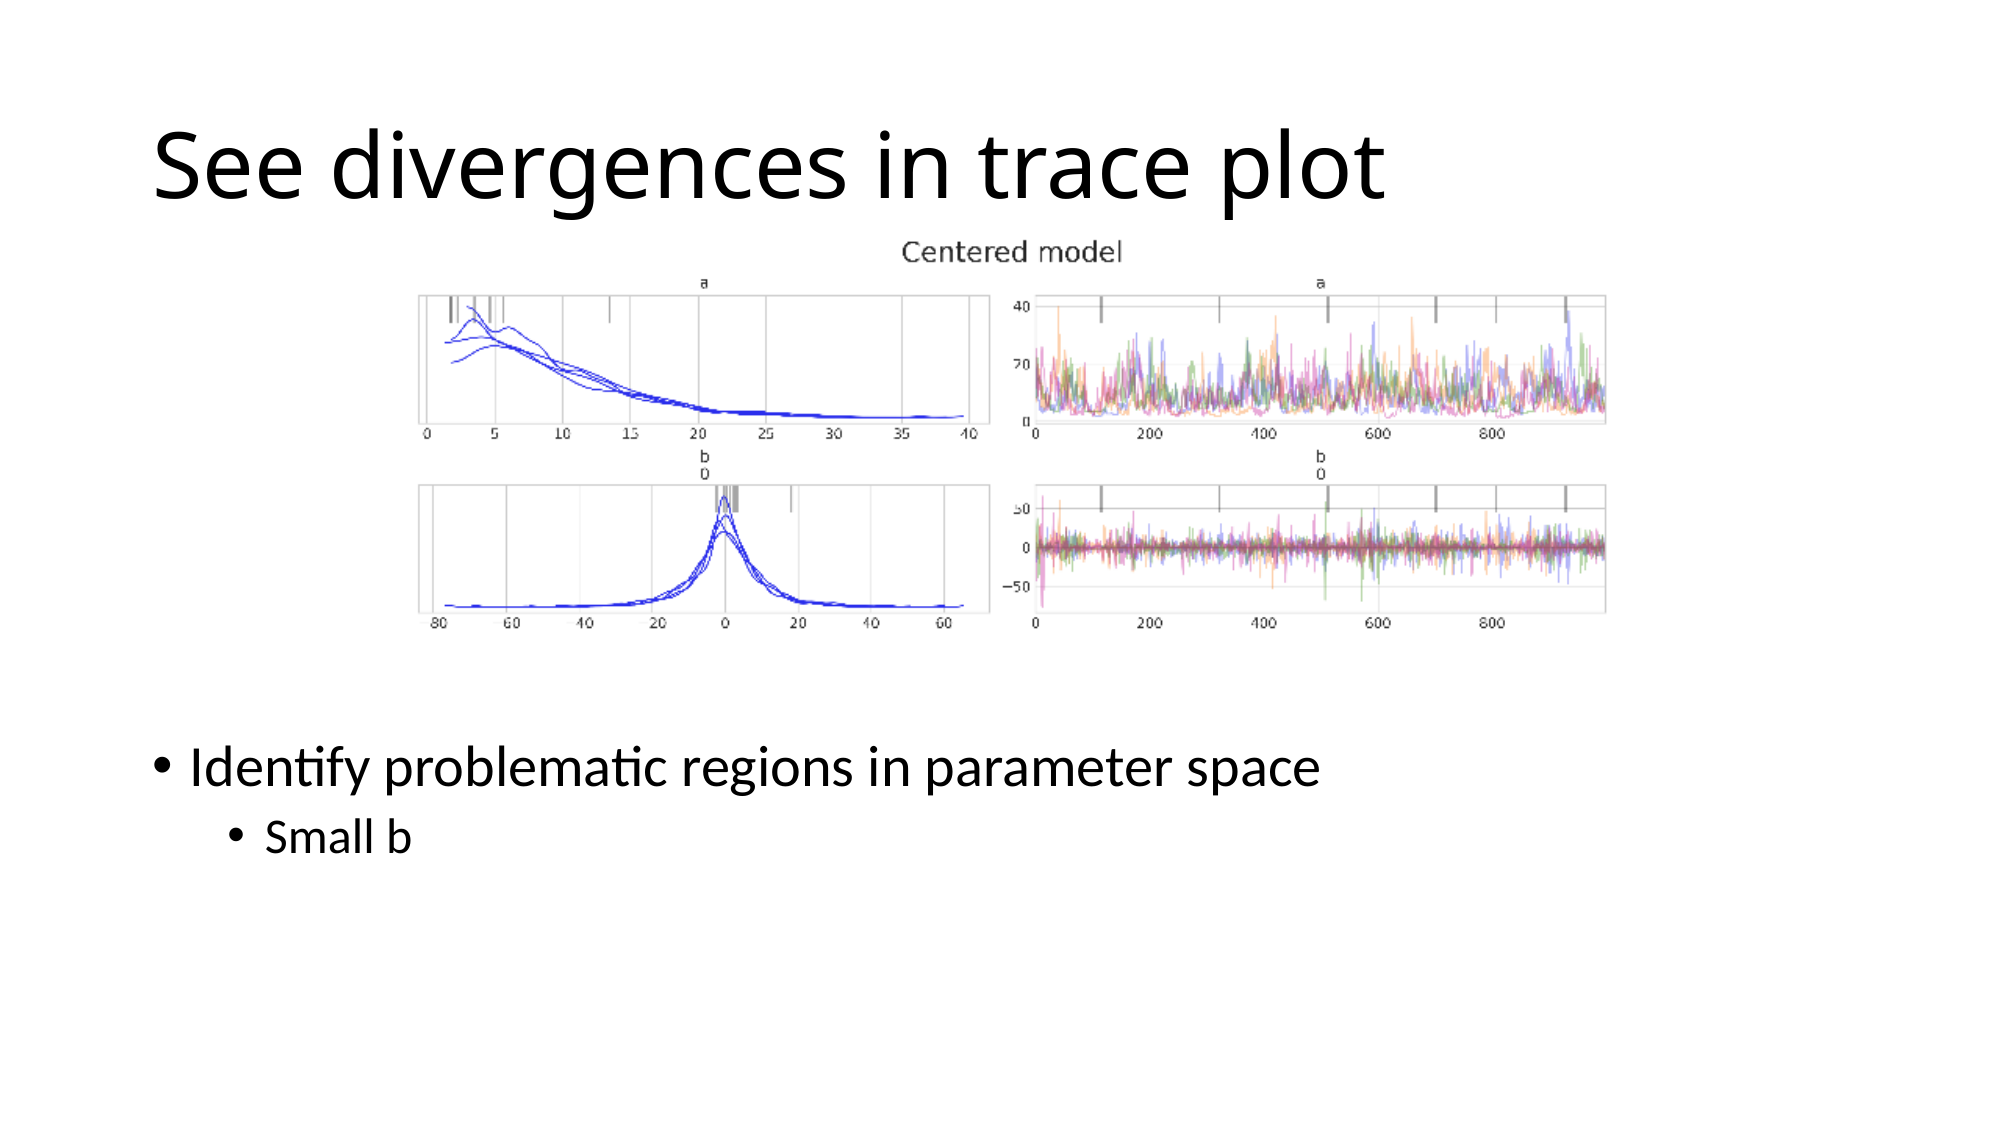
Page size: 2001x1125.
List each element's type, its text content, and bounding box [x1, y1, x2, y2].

list Identify problematic regions in parameter space Small b [137, 729, 1863, 1014]
title See divergences in trace plot [137, 59, 1863, 278]
picture [409, 231, 1616, 641]
